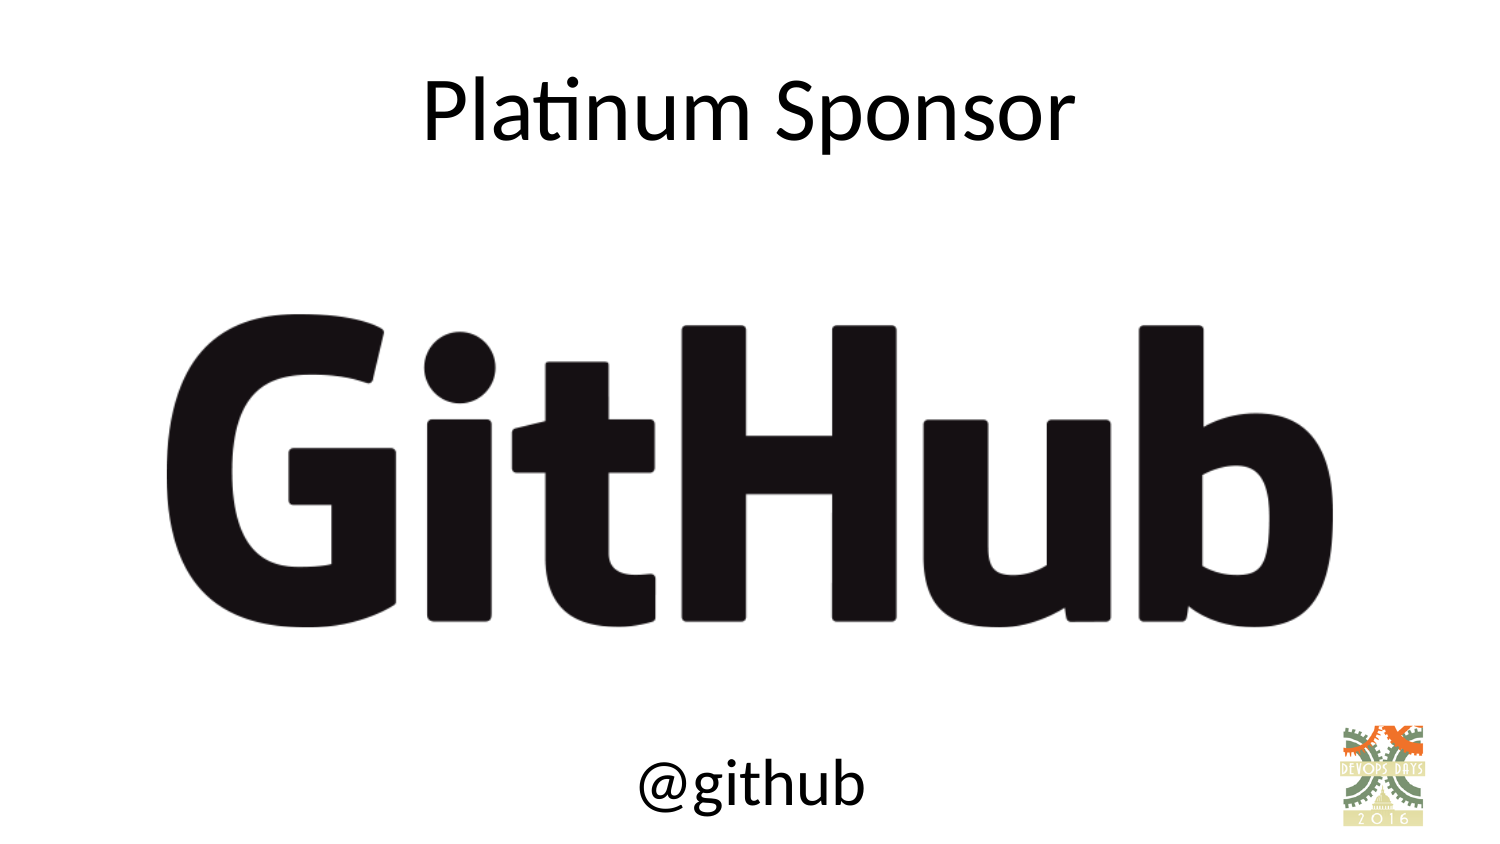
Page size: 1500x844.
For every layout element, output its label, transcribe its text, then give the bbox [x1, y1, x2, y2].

title Platinum Sponsor [75, 33, 1425, 175]
text_box @github [512, 763, 988, 827]
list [74, 196, 1426, 754]
picture [1336, 716, 1430, 837]
